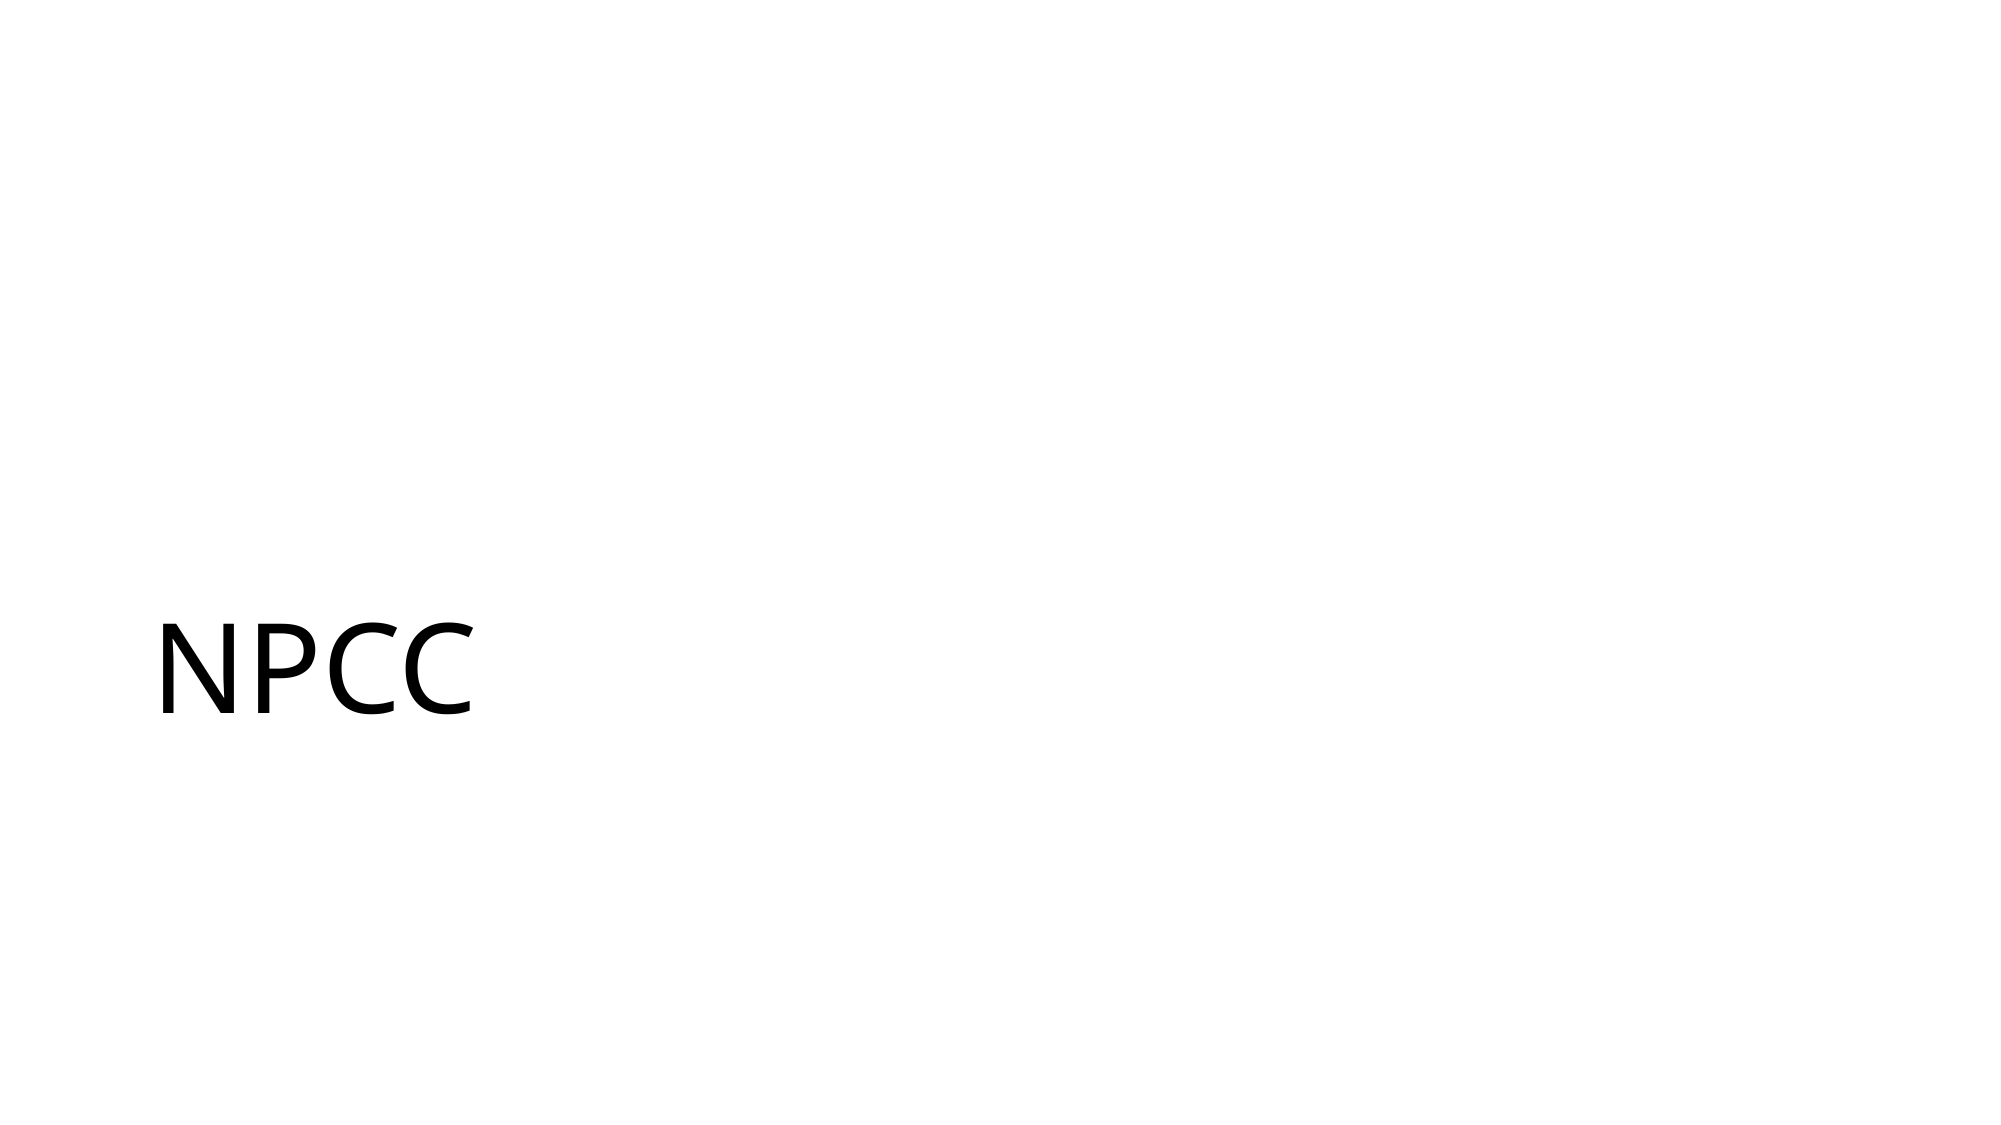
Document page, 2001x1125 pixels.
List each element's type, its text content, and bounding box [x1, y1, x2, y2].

title NPCC [136, 280, 1862, 749]
